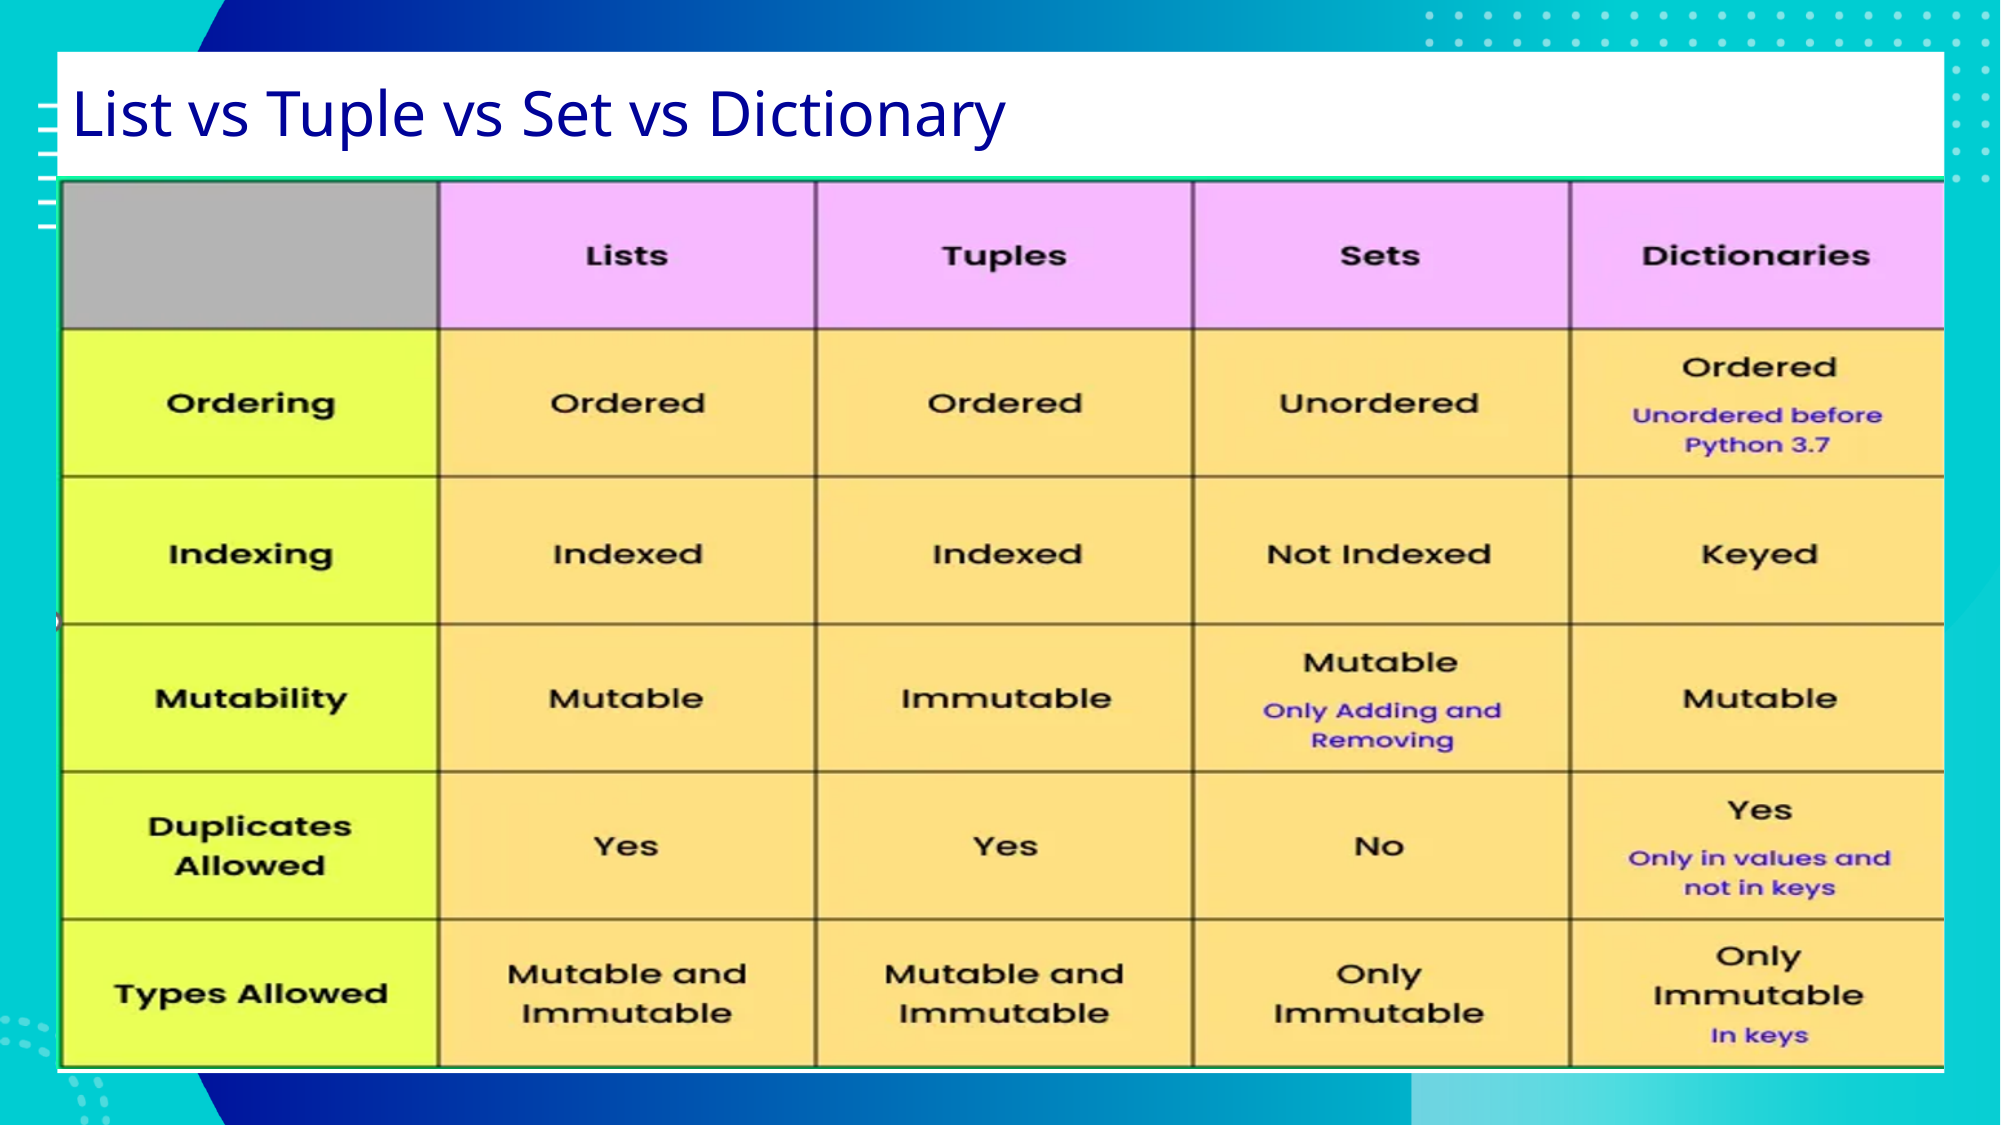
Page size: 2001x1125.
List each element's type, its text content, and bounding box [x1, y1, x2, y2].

title List vs Tuple vs Set vs Dictionary [56, 56, 1939, 176]
picture [0, 0, 2001, 1125]
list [56, 176, 1944, 1069]
